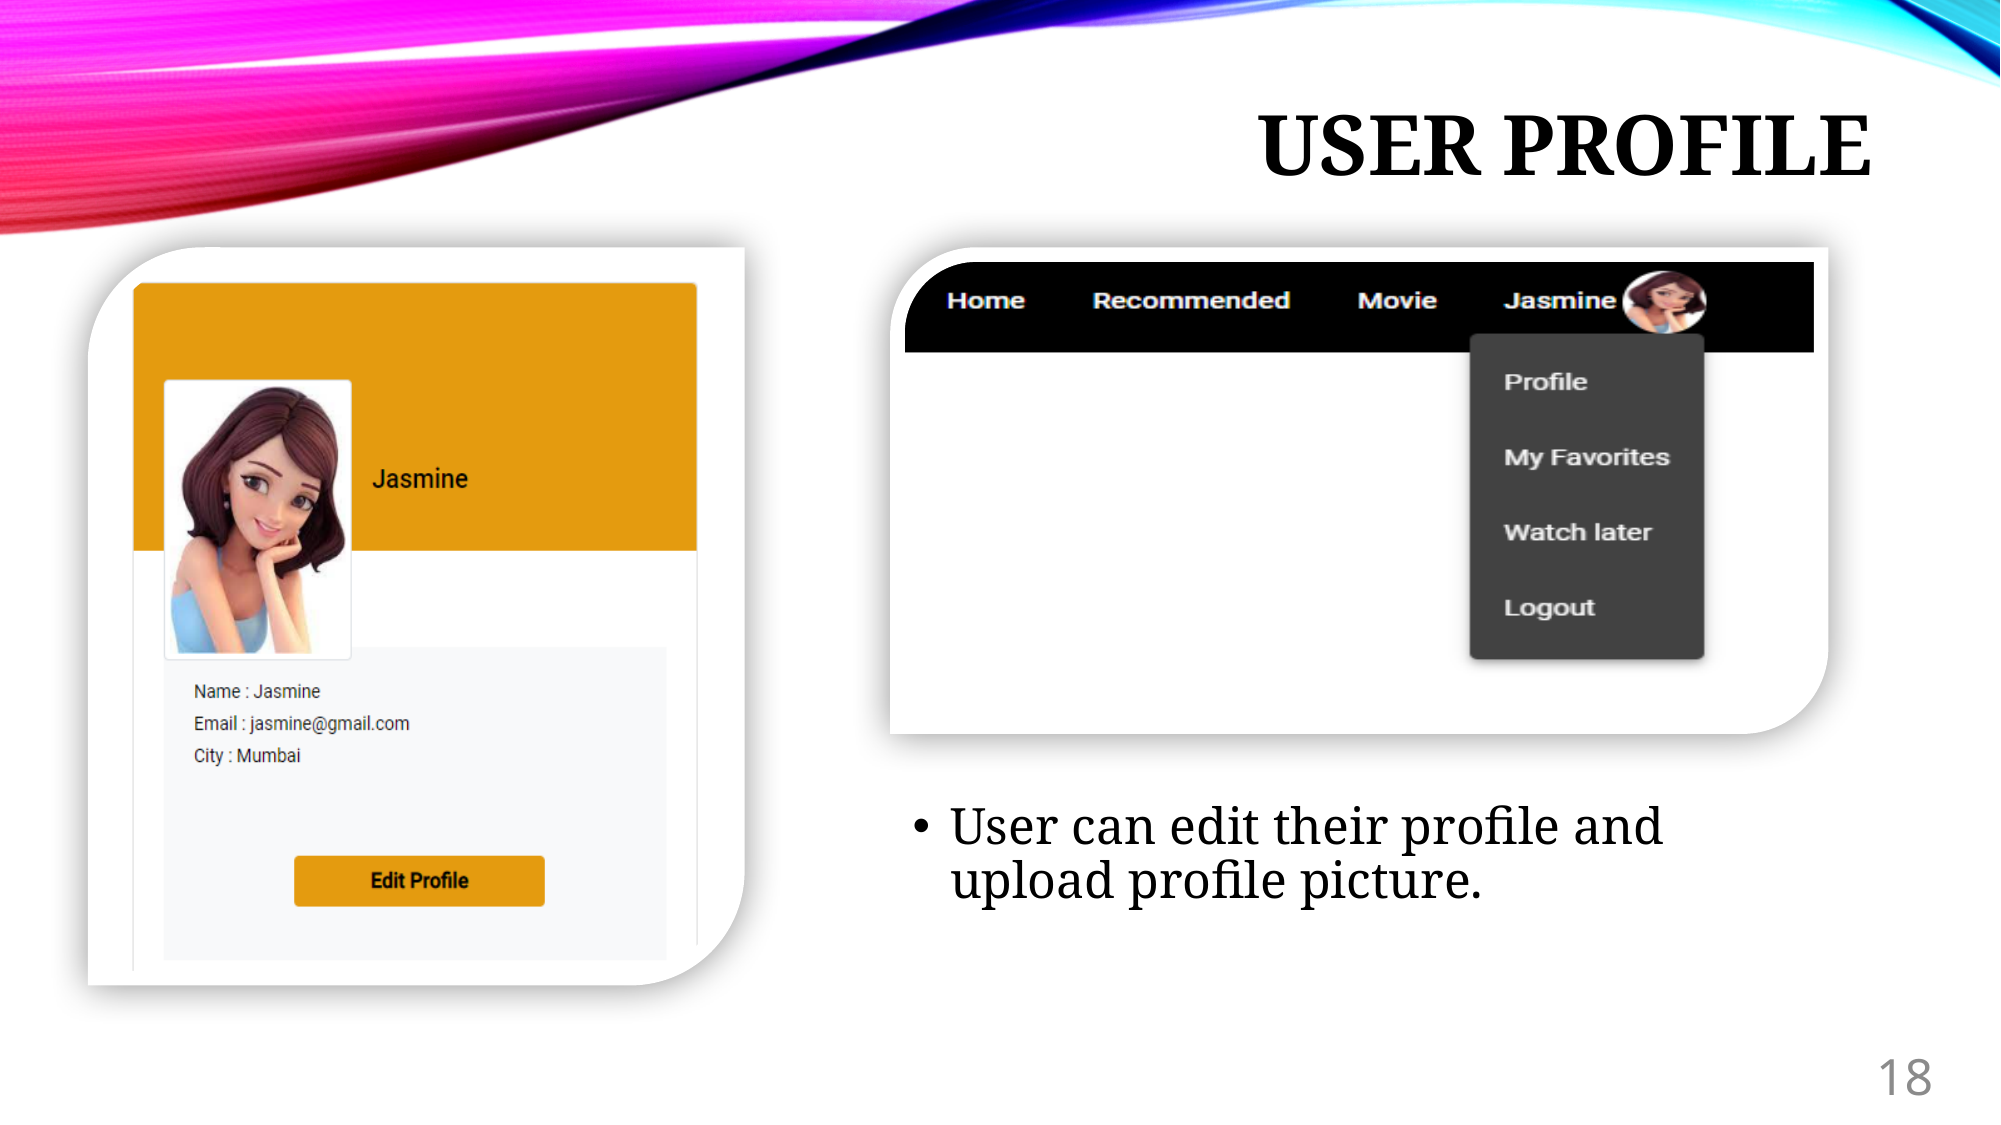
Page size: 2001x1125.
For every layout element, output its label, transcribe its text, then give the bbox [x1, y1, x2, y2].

picture [897, 254, 1822, 727]
picture [1890, 0, 2000, 75]
picture [0, 0, 2000, 237]
picture [94, 254, 738, 979]
title User Profile [474, 42, 1888, 255]
slide_number 18 [1497, 1049, 1948, 1110]
list User can edit their profile and upload profile picture. [897, 793, 1822, 984]
picture [1910, 0, 2000, 45]
